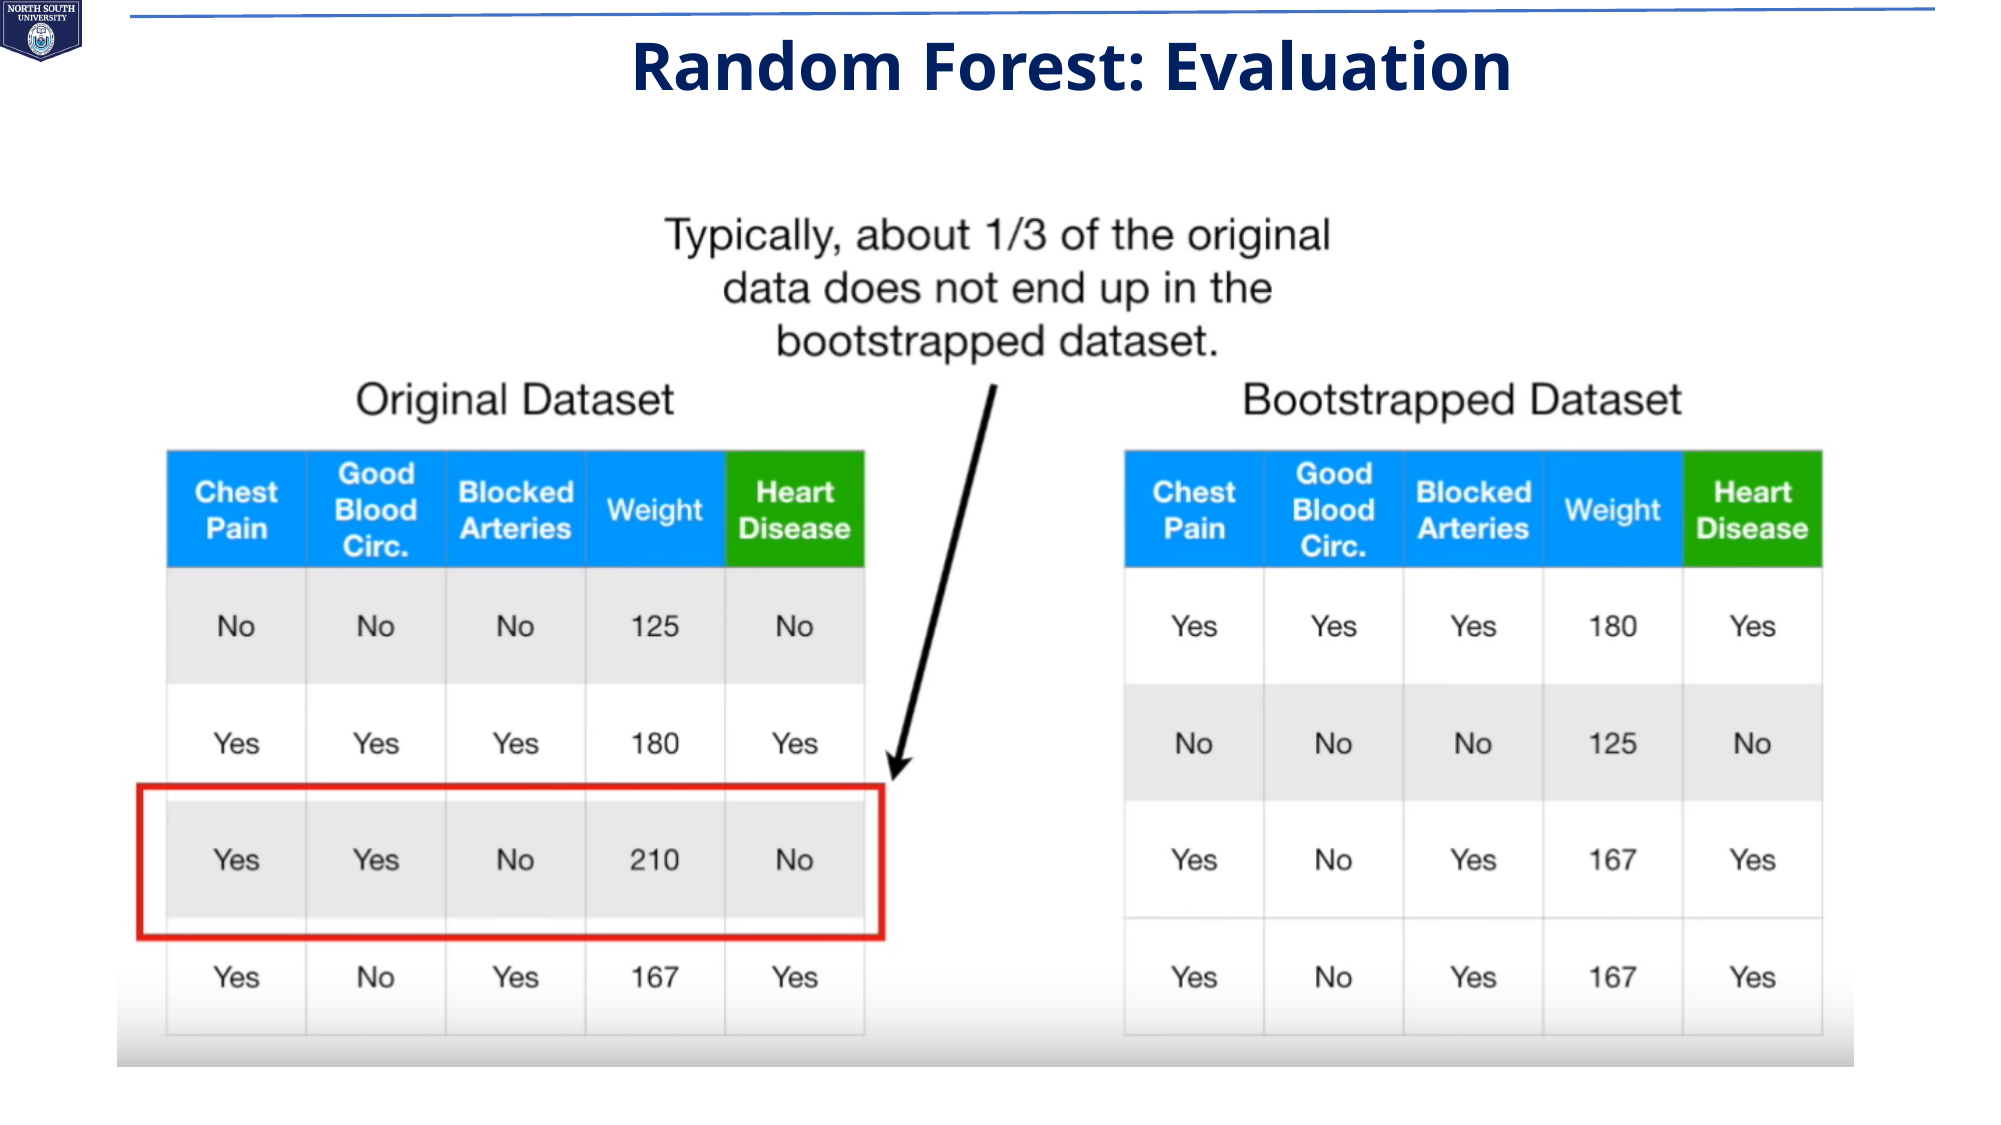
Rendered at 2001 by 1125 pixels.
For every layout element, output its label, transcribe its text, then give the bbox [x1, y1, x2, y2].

picture [117, 192, 1854, 1067]
title Random Forest: Evaluation [209, 25, 1935, 112]
picture [0, 0, 82, 65]
